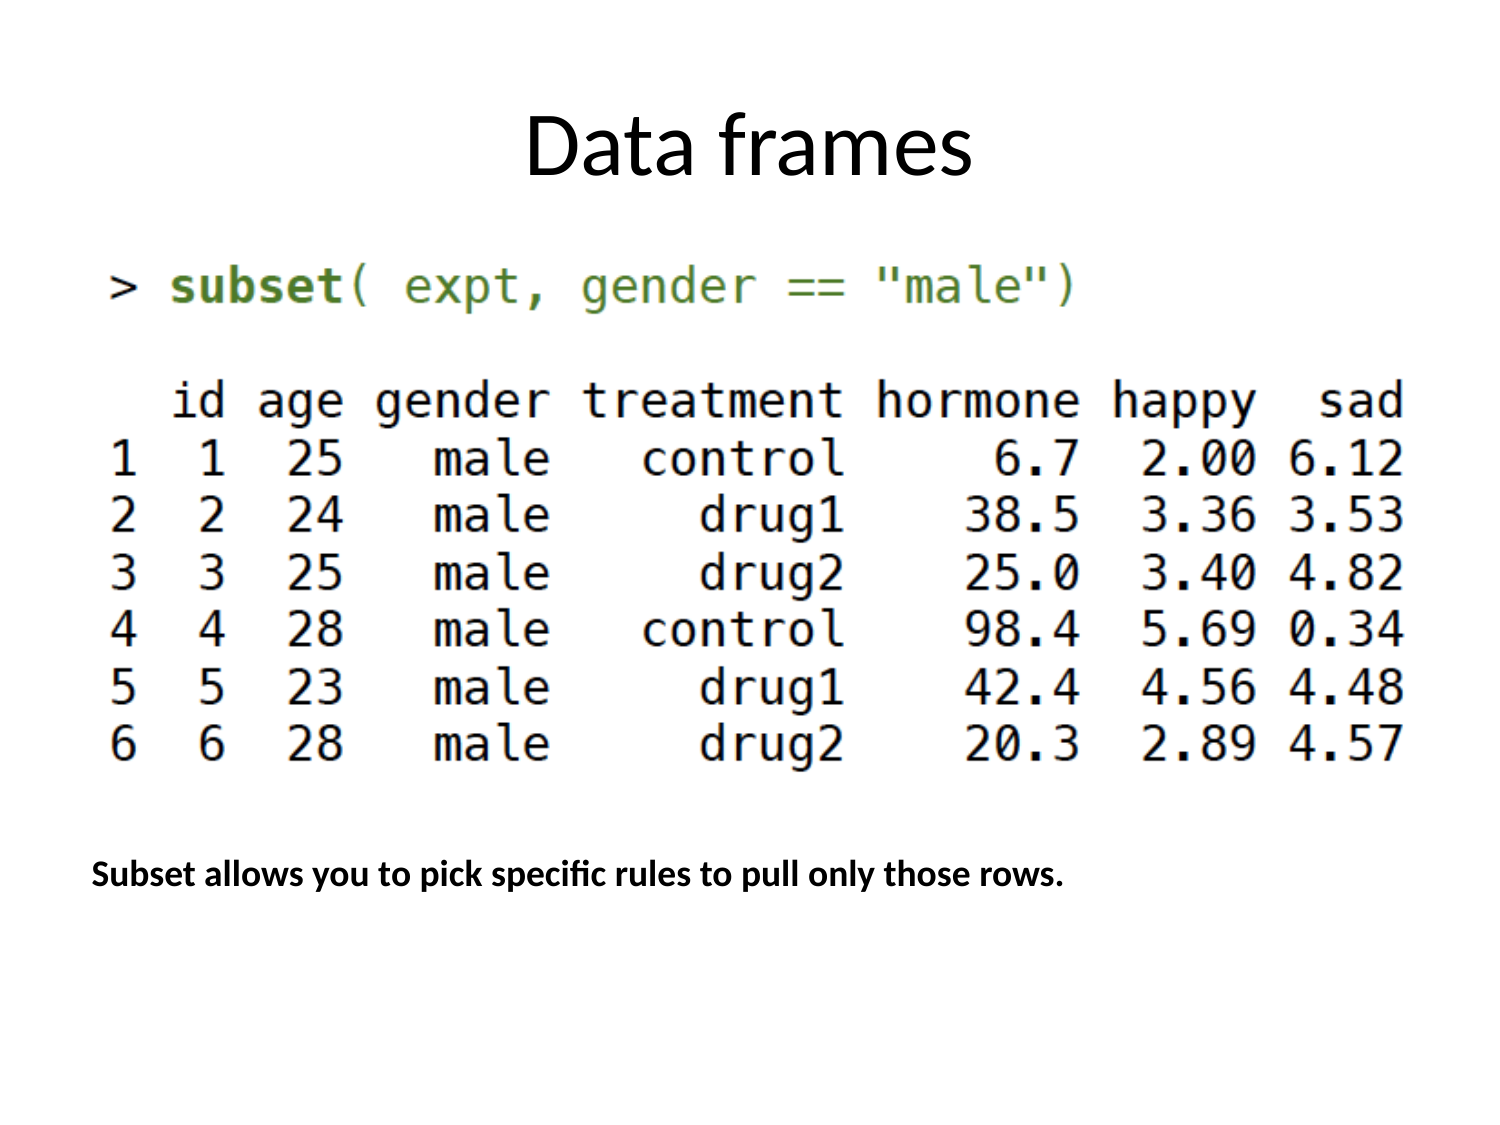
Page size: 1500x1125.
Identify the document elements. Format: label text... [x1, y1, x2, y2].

title Data frames [75, 45, 1425, 205]
picture [38, 207, 1473, 872]
text_box Subset allows you to pick specific rules to pull only those rows. [76, 880, 1090, 901]
